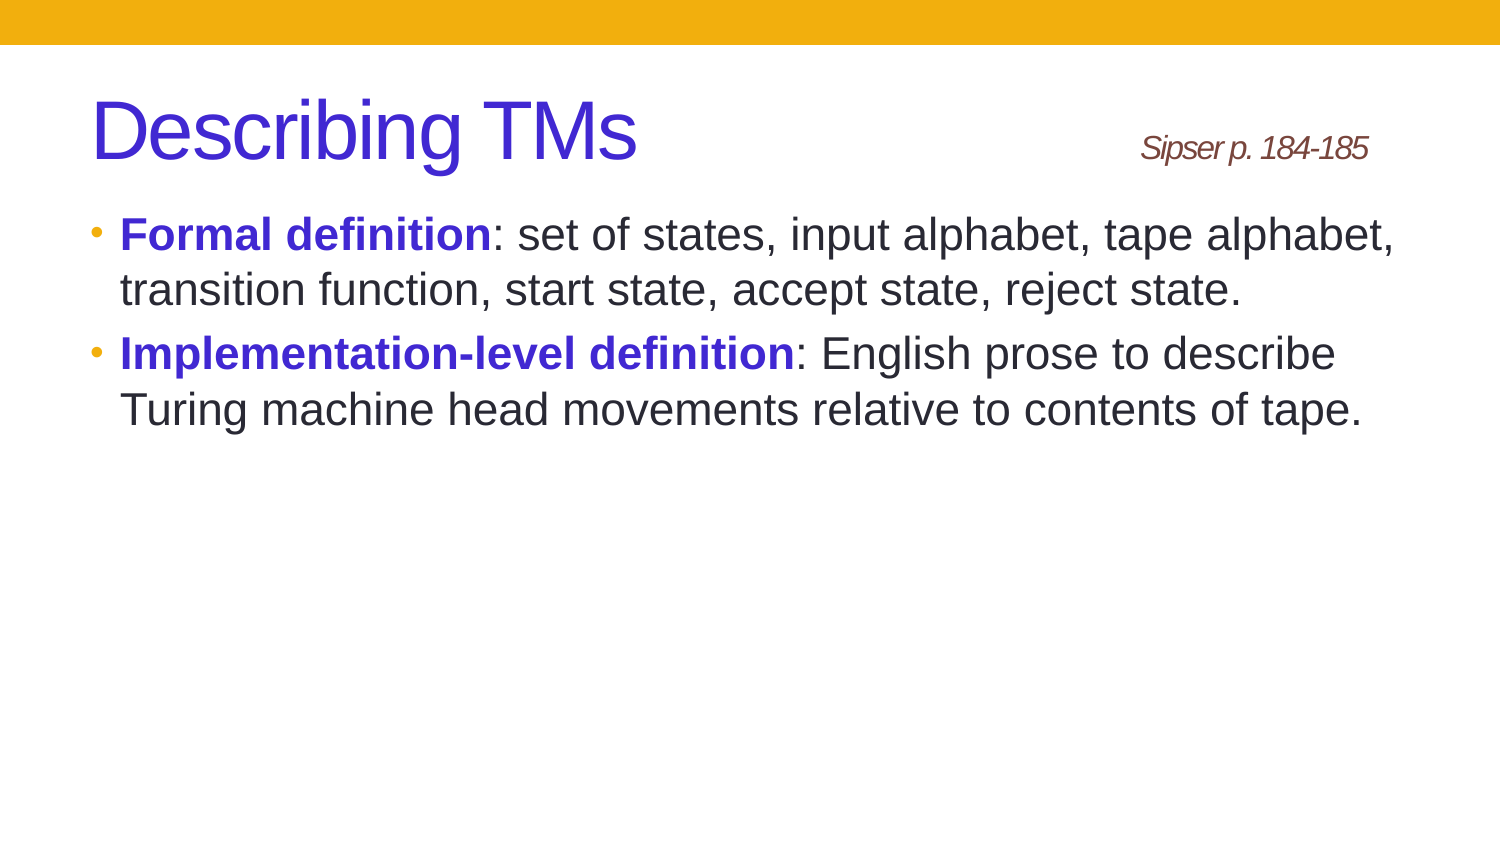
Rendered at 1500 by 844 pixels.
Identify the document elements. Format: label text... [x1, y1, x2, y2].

title Describing TMs Sipser p. 184-185 [75, 65, 1425, 188]
list Formal definition: set of states, input alphabet, tape alphabet, transition function, start state, accept state, reject state. Implementation-level definition: English prose to describe Turing machine head movements relative to contents of tape. [75, 196, 1425, 531]
